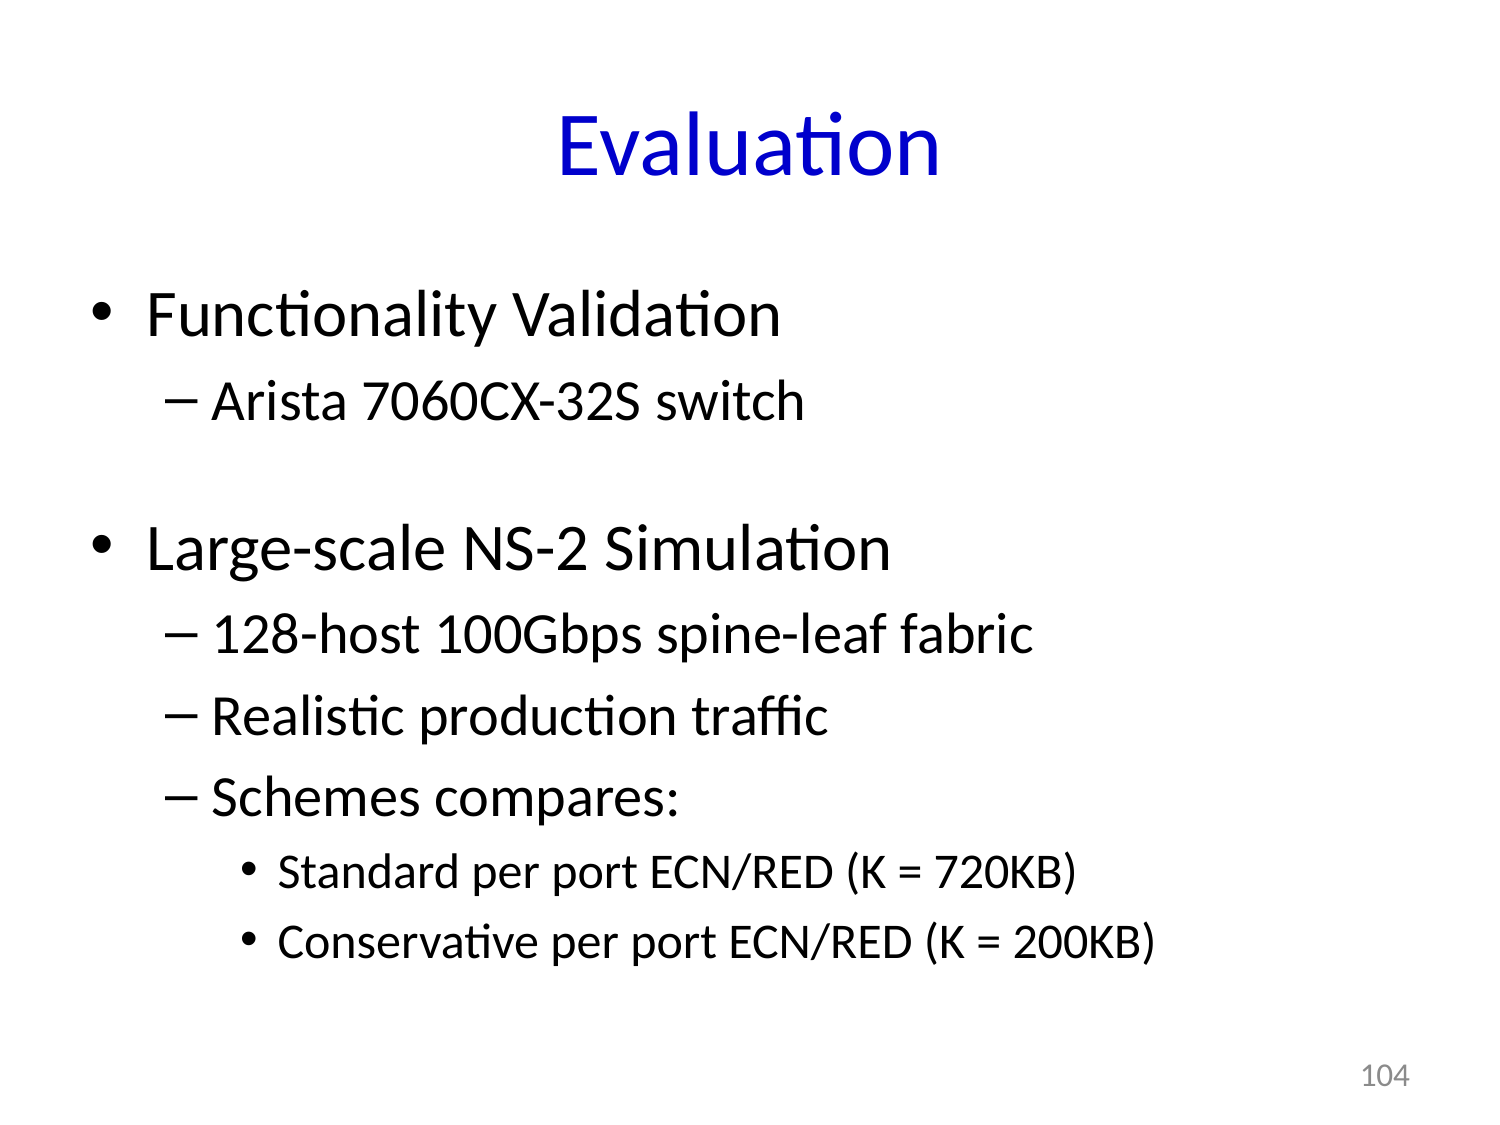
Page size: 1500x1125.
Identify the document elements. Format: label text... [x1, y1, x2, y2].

slide_number 104 [1074, 1042, 1425, 1103]
title Evaluation [75, 45, 1425, 233]
list Functionality Validation Arista 7060CX-32S switch Large-scale NS-2 Simulation 128-host 100Gbps spine-leaf fabric Realistic production traffic Schemes compares: Standard per port ECN/RED (K = 720KB) Conservative per port ECN/RED (K = 200KB) [75, 262, 1425, 1005]
